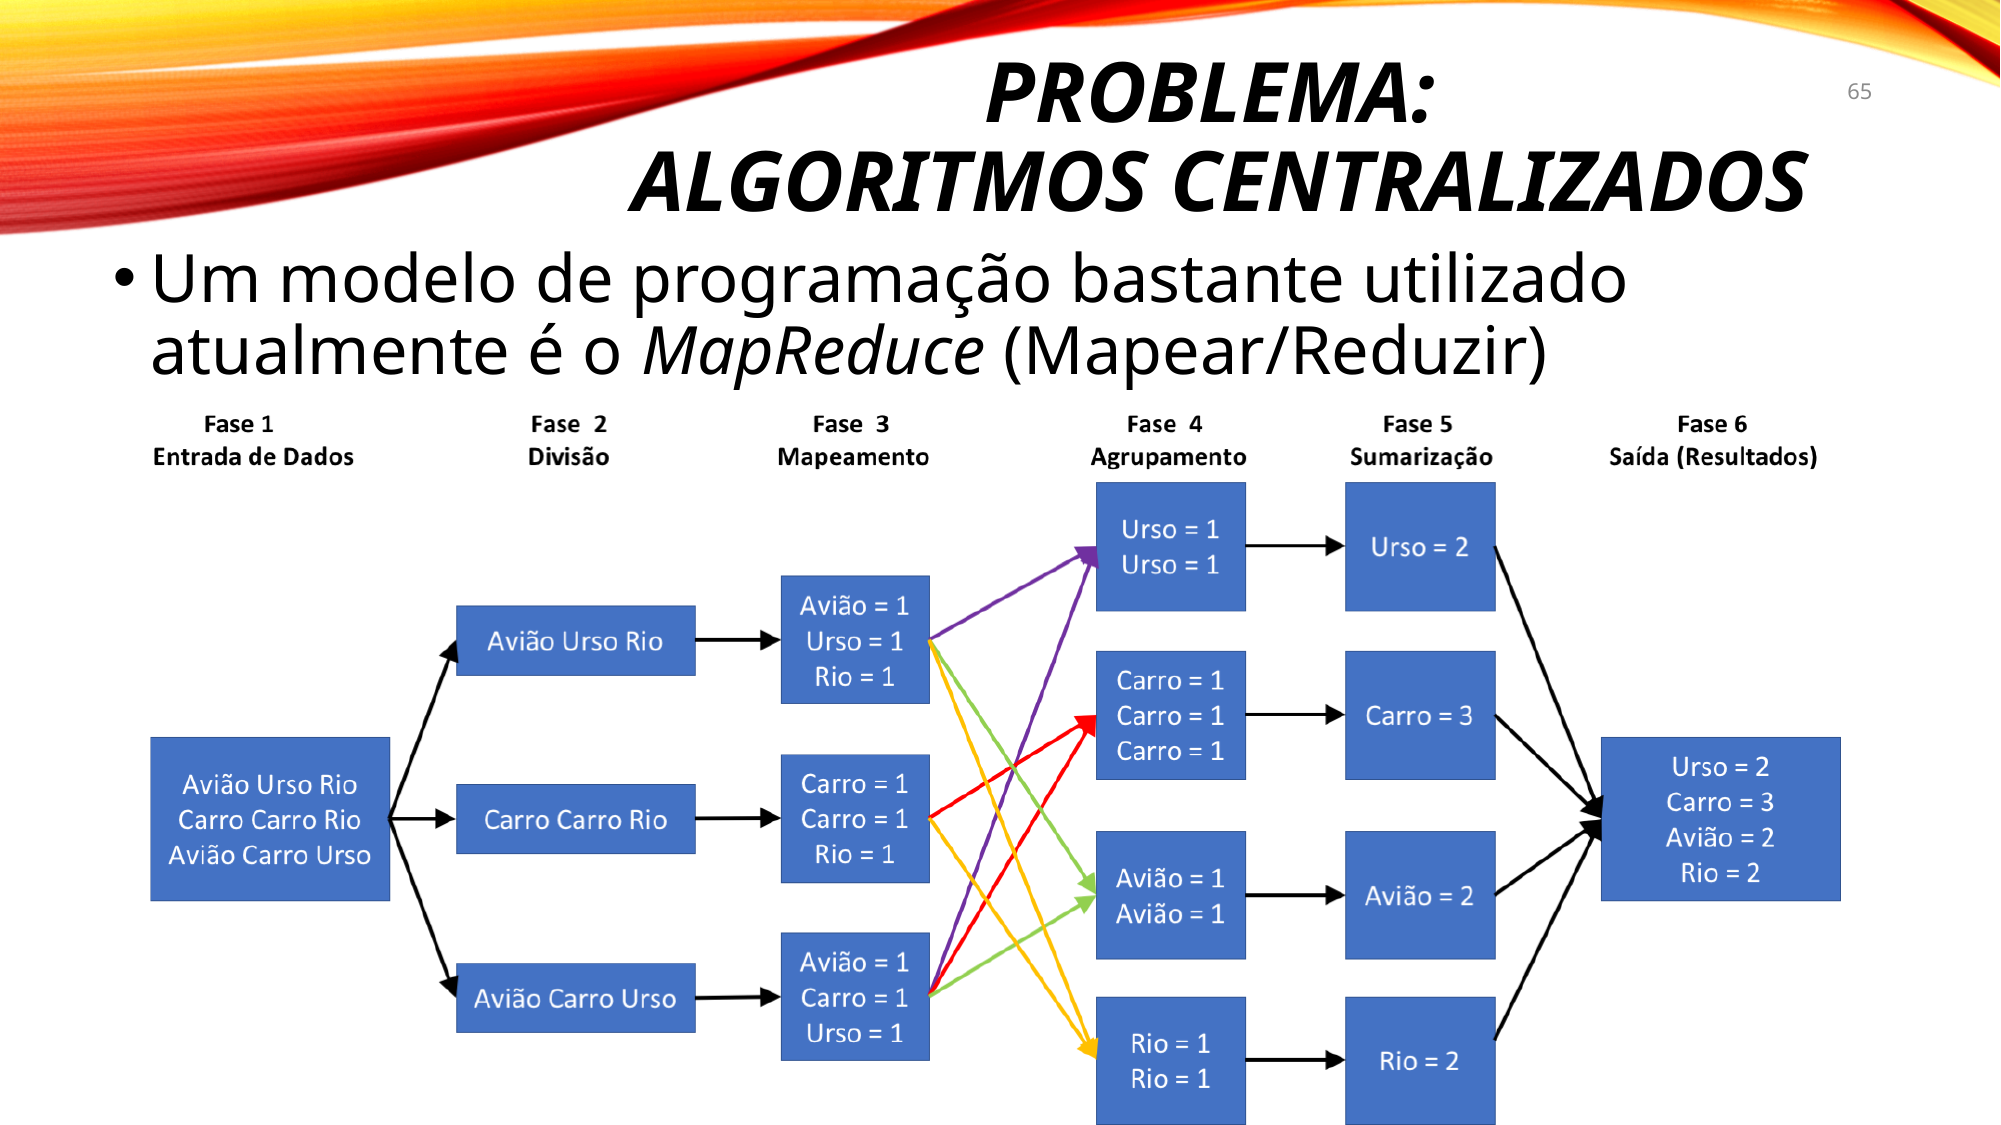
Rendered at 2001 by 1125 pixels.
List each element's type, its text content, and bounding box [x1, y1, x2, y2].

list Um modelo de programação bastante utilizado atualmente é o MapReduce (Mapear/Reduzir) [97, 236, 1888, 418]
title Problema: algoritmos centralizados [439, 16, 2000, 264]
picture [112, 402, 1859, 1125]
picture [0, 0, 2000, 237]
slide_number 65 [1437, 62, 1888, 123]
